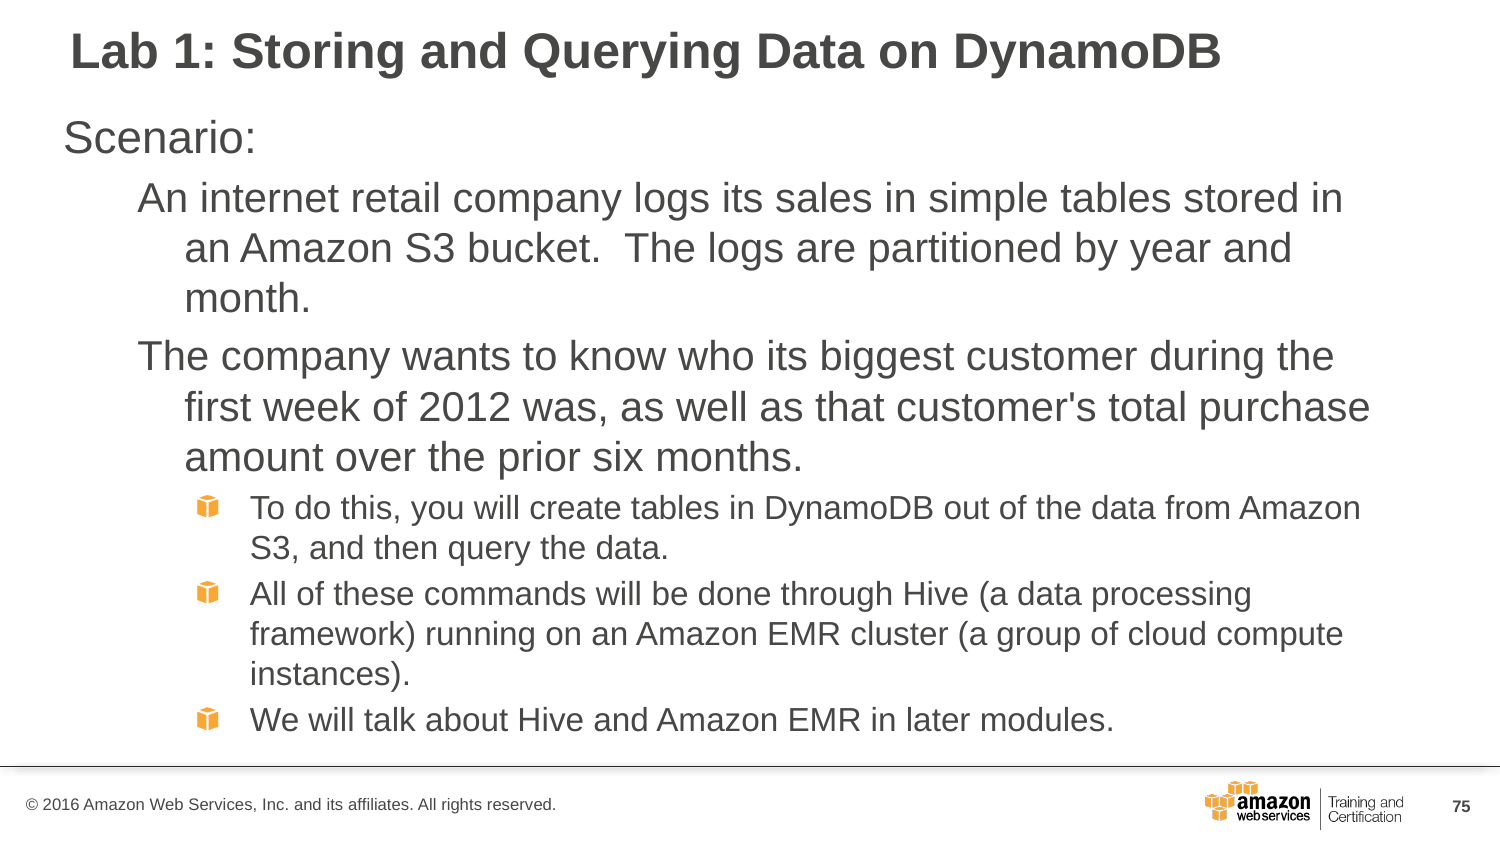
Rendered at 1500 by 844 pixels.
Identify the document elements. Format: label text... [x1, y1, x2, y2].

title Lab 1: Storing and Querying Data on DynamoDB [55, 11, 1402, 99]
picture [194, 491, 222, 521]
picture [194, 577, 222, 607]
picture [1203, 779, 1410, 832]
picture [194, 703, 222, 734]
list Scenario: An internet retail company logs its sales in simple tables stored in an Amazon S3 bucket. The logs are partitioned by year and month. The company wants to know who its biggest customer during the first week of 2012 was, as well as that customer's total purchase amount over the prior six months. To do this, you will create tables in DynamoDB out of the data from Amazon S3, and then query the data. All of these commands will be done through Hive (a data processing framework) running on an Amazon EMR cluster (a group of cloud compute instances). We will talk about Hive and Amazon EMR in later modules. [48, 99, 1409, 769]
